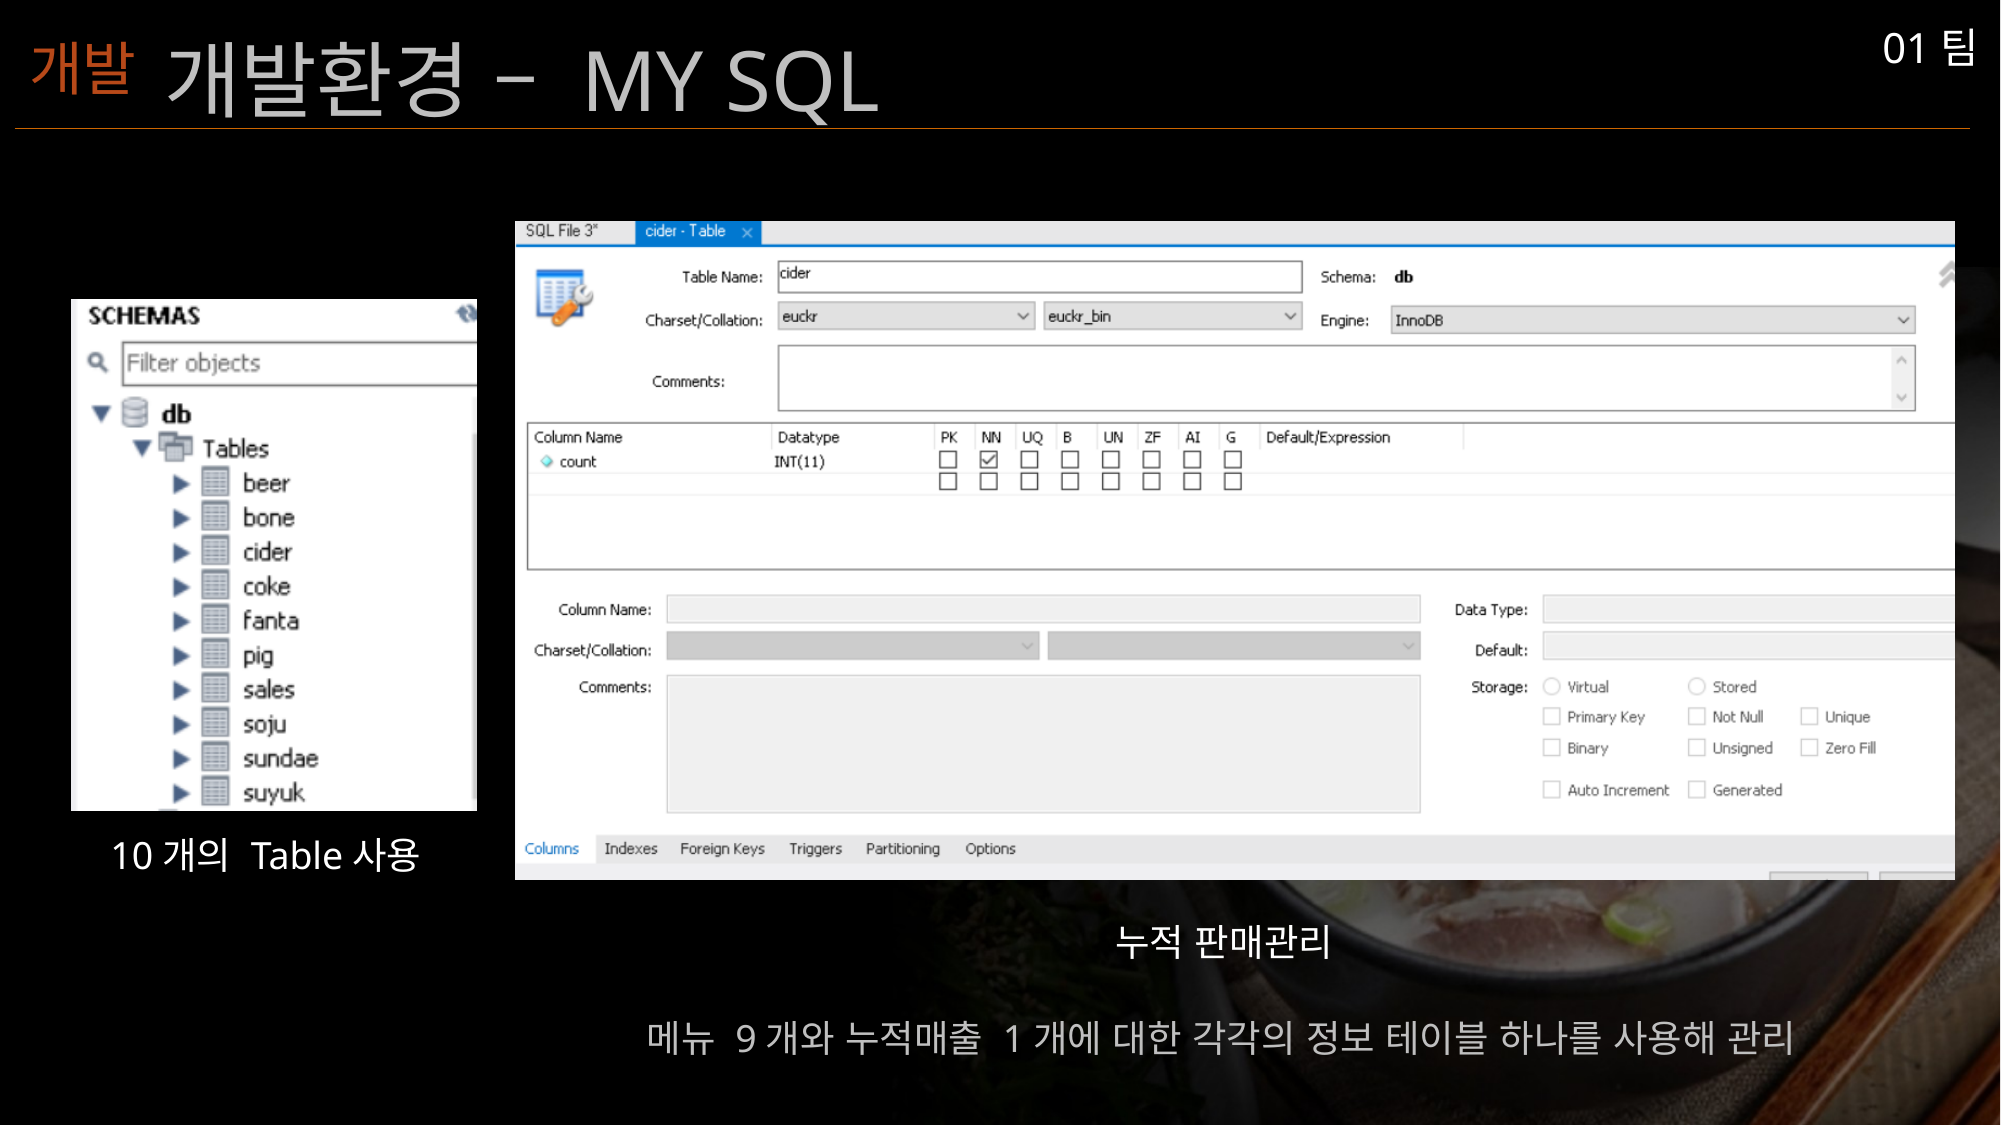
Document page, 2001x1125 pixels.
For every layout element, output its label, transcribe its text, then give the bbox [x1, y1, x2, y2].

text_box 개발 [14, 24, 212, 110]
text_box 10개의 Table사용 [95, 825, 453, 885]
text_box 누적 판매관리 [1100, 911, 1369, 971]
text_box 메뉴 9개와 누적매출 1개에 대한 각각의 정보 테이블 하나를 사용해 관리 [632, 1007, 1889, 1068]
text_box 개발환경 – MY SQL [149, 41, 929, 128]
text_box 01팀 [1867, 20, 2000, 88]
picture [0, 0, 2001, 1125]
